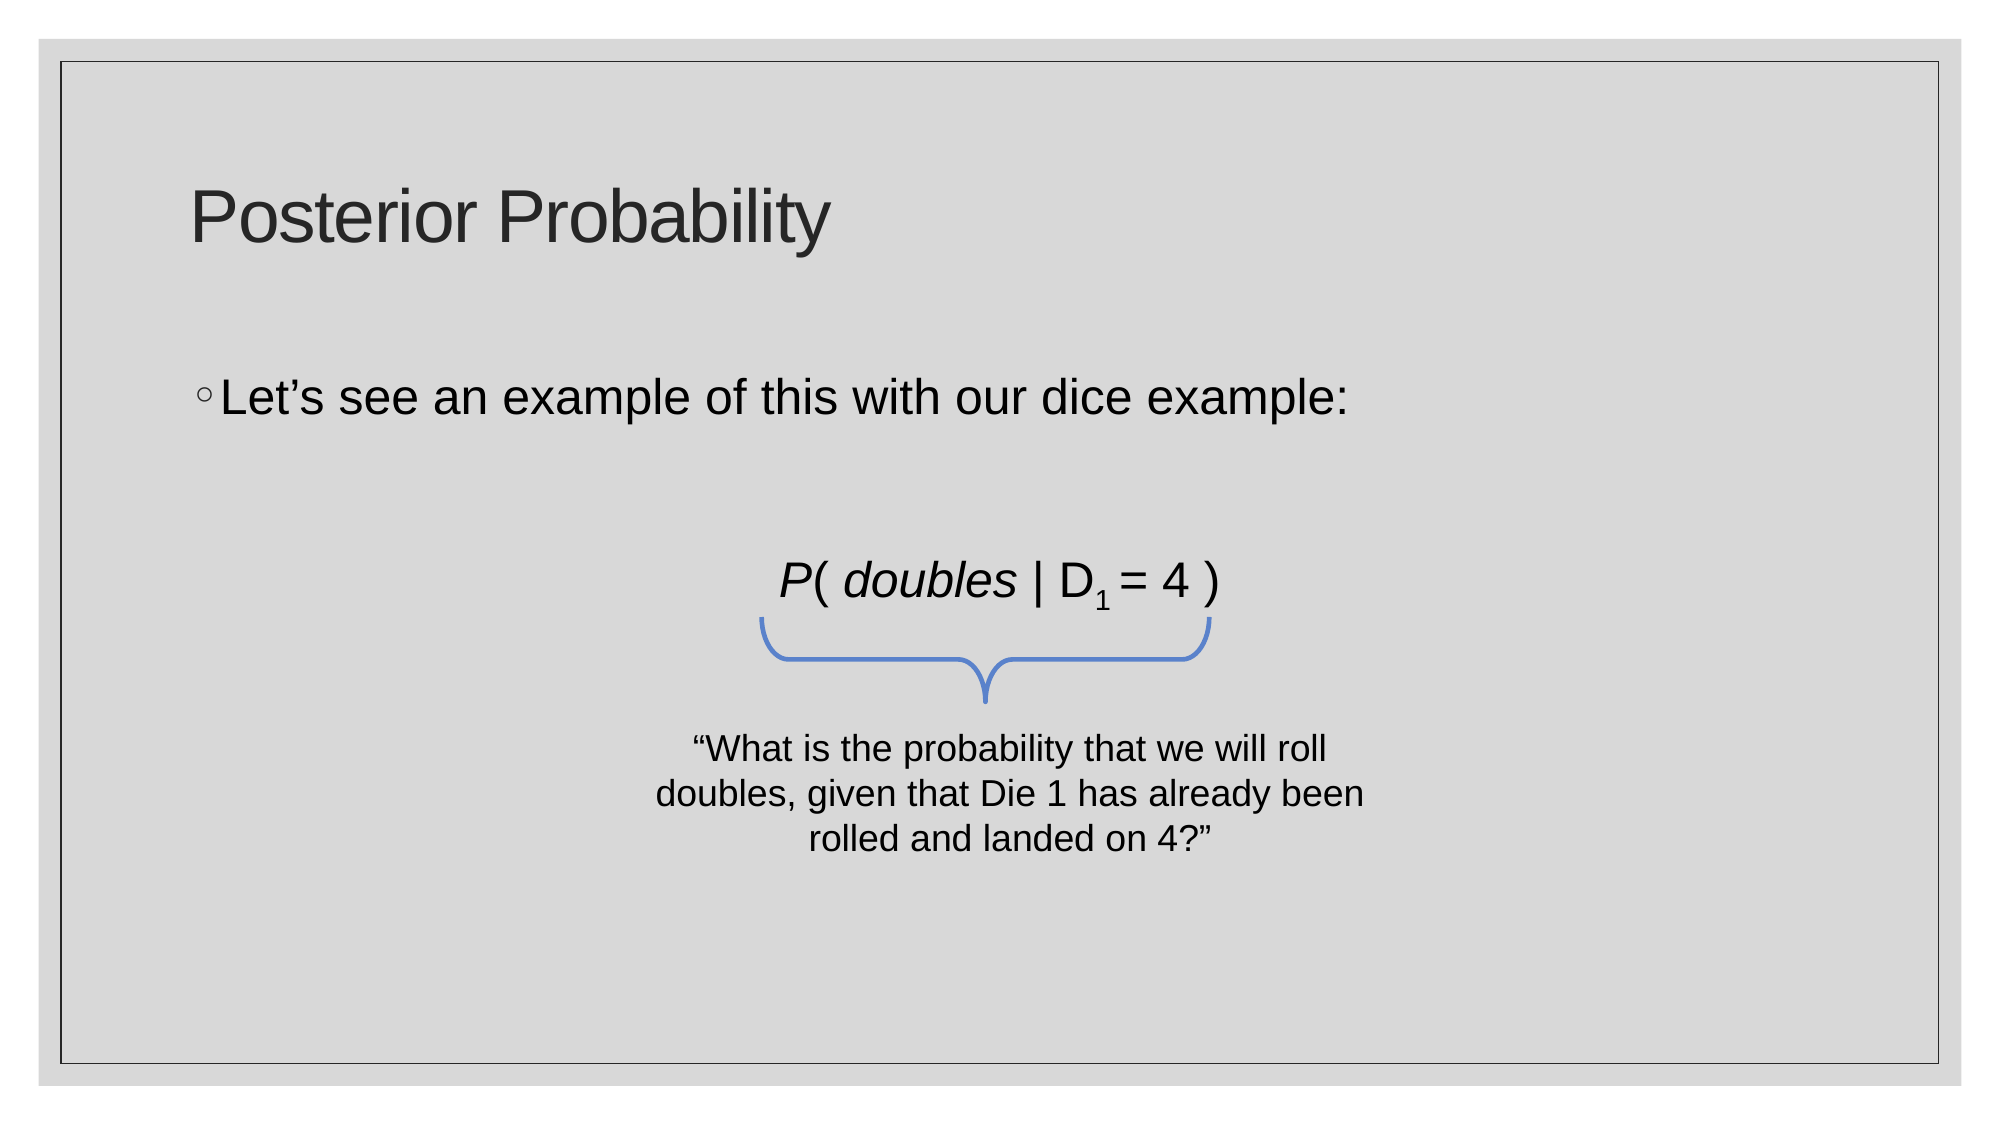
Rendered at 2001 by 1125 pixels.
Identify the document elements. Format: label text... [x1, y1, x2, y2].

text_box “What is the probability that we will roll doubles, given that Die 1 has already been rolled and landed on 4?” [618, 716, 1402, 867]
title Posterior Probability [174, 105, 1825, 331]
text_box [761, 616, 1210, 703]
list Let’s see an example of this with our dice example: P( doubles | D1 = 4 ) [174, 345, 1825, 977]
